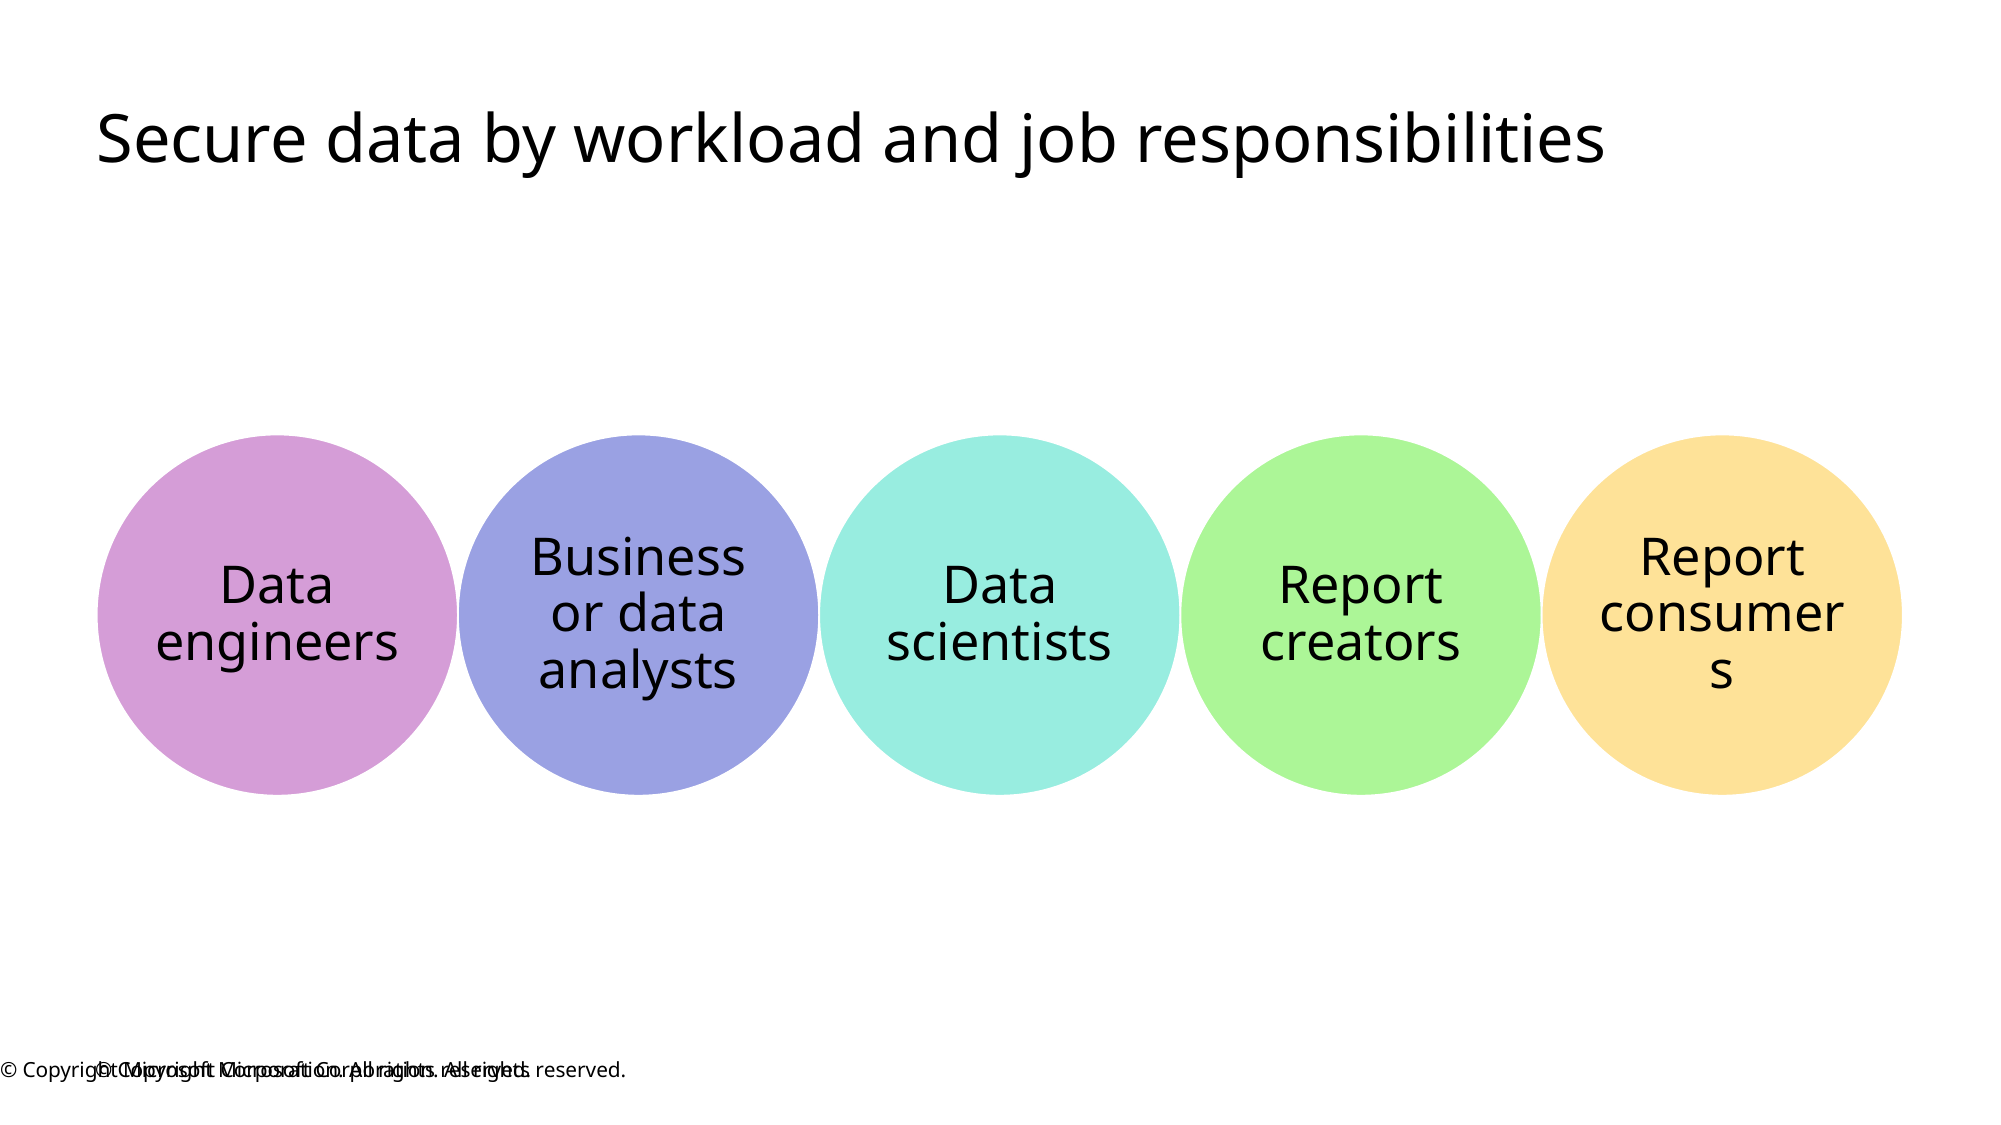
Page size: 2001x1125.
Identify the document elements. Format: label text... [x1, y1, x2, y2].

footer © Copyright Microsoft Corporation. All rights reserved. [0, 1053, 681, 1086]
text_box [96, 369, 1904, 862]
title Secure data by workload and job responsibilities [96, 96, 1904, 177]
